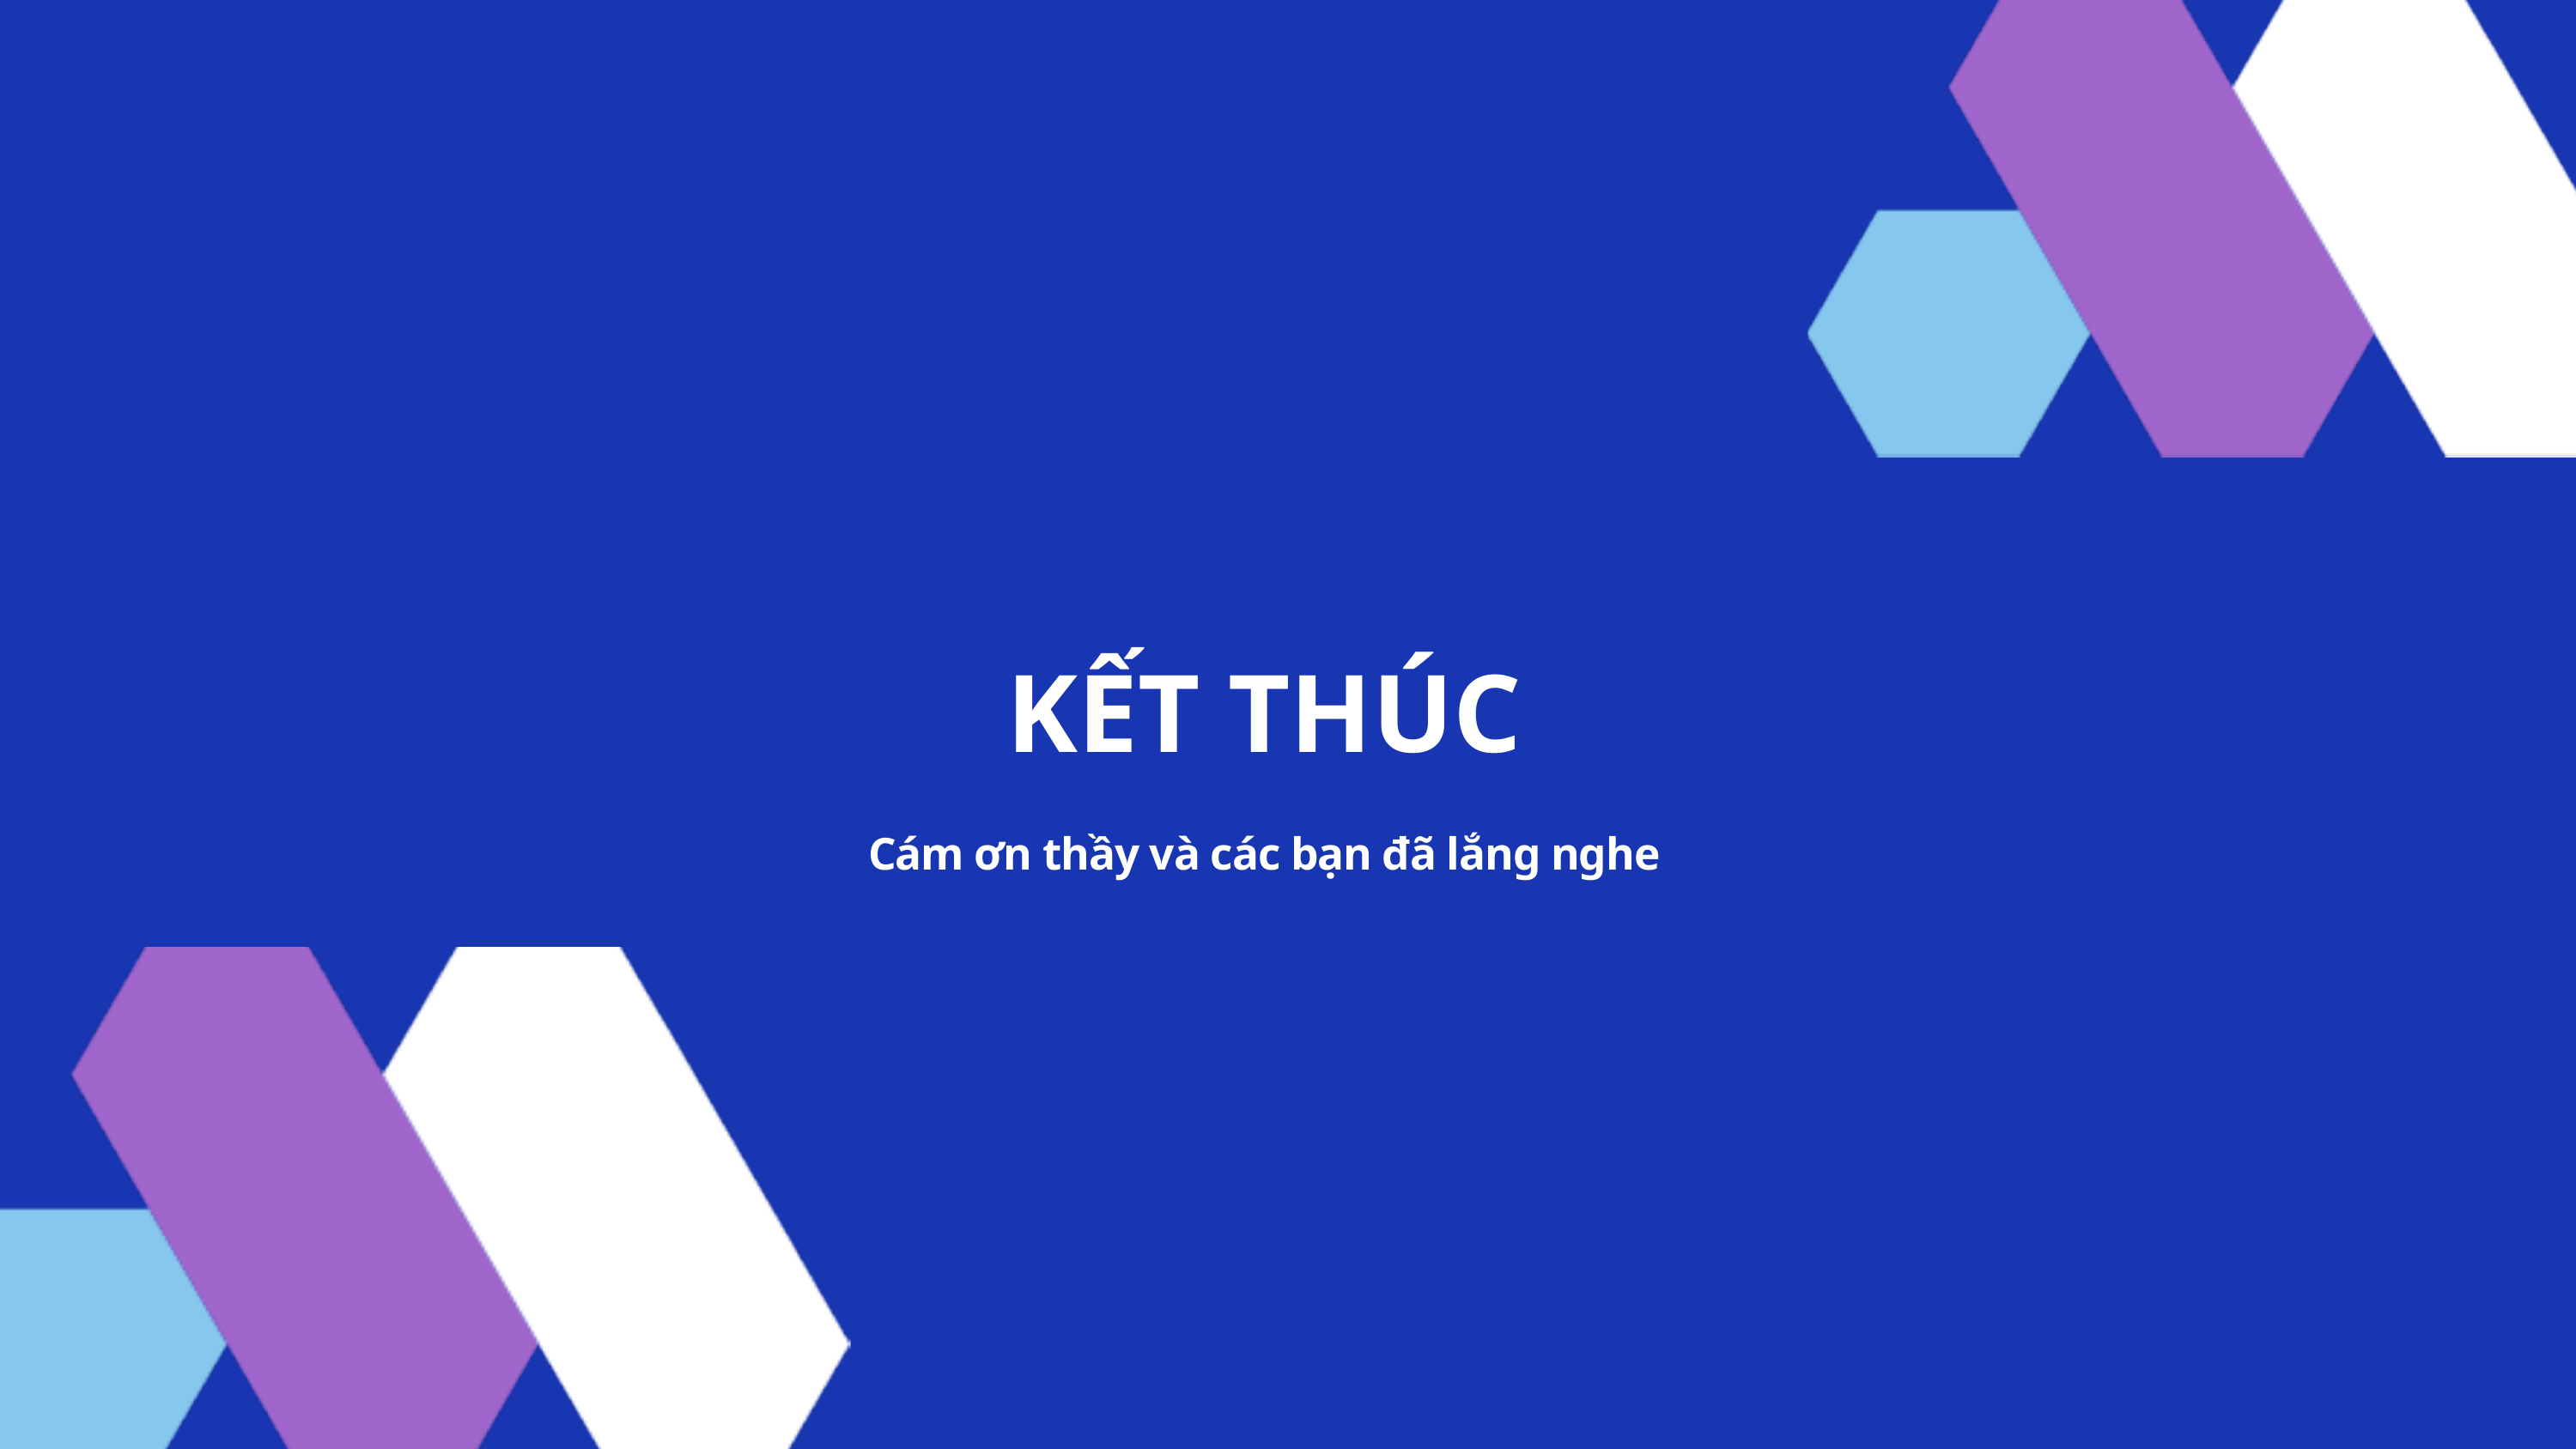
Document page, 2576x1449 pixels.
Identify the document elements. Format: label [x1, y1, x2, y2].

text_box [275, 649, 2254, 883]
text_box [1807, 0, 2576, 458]
text_box [0, 947, 851, 1449]
